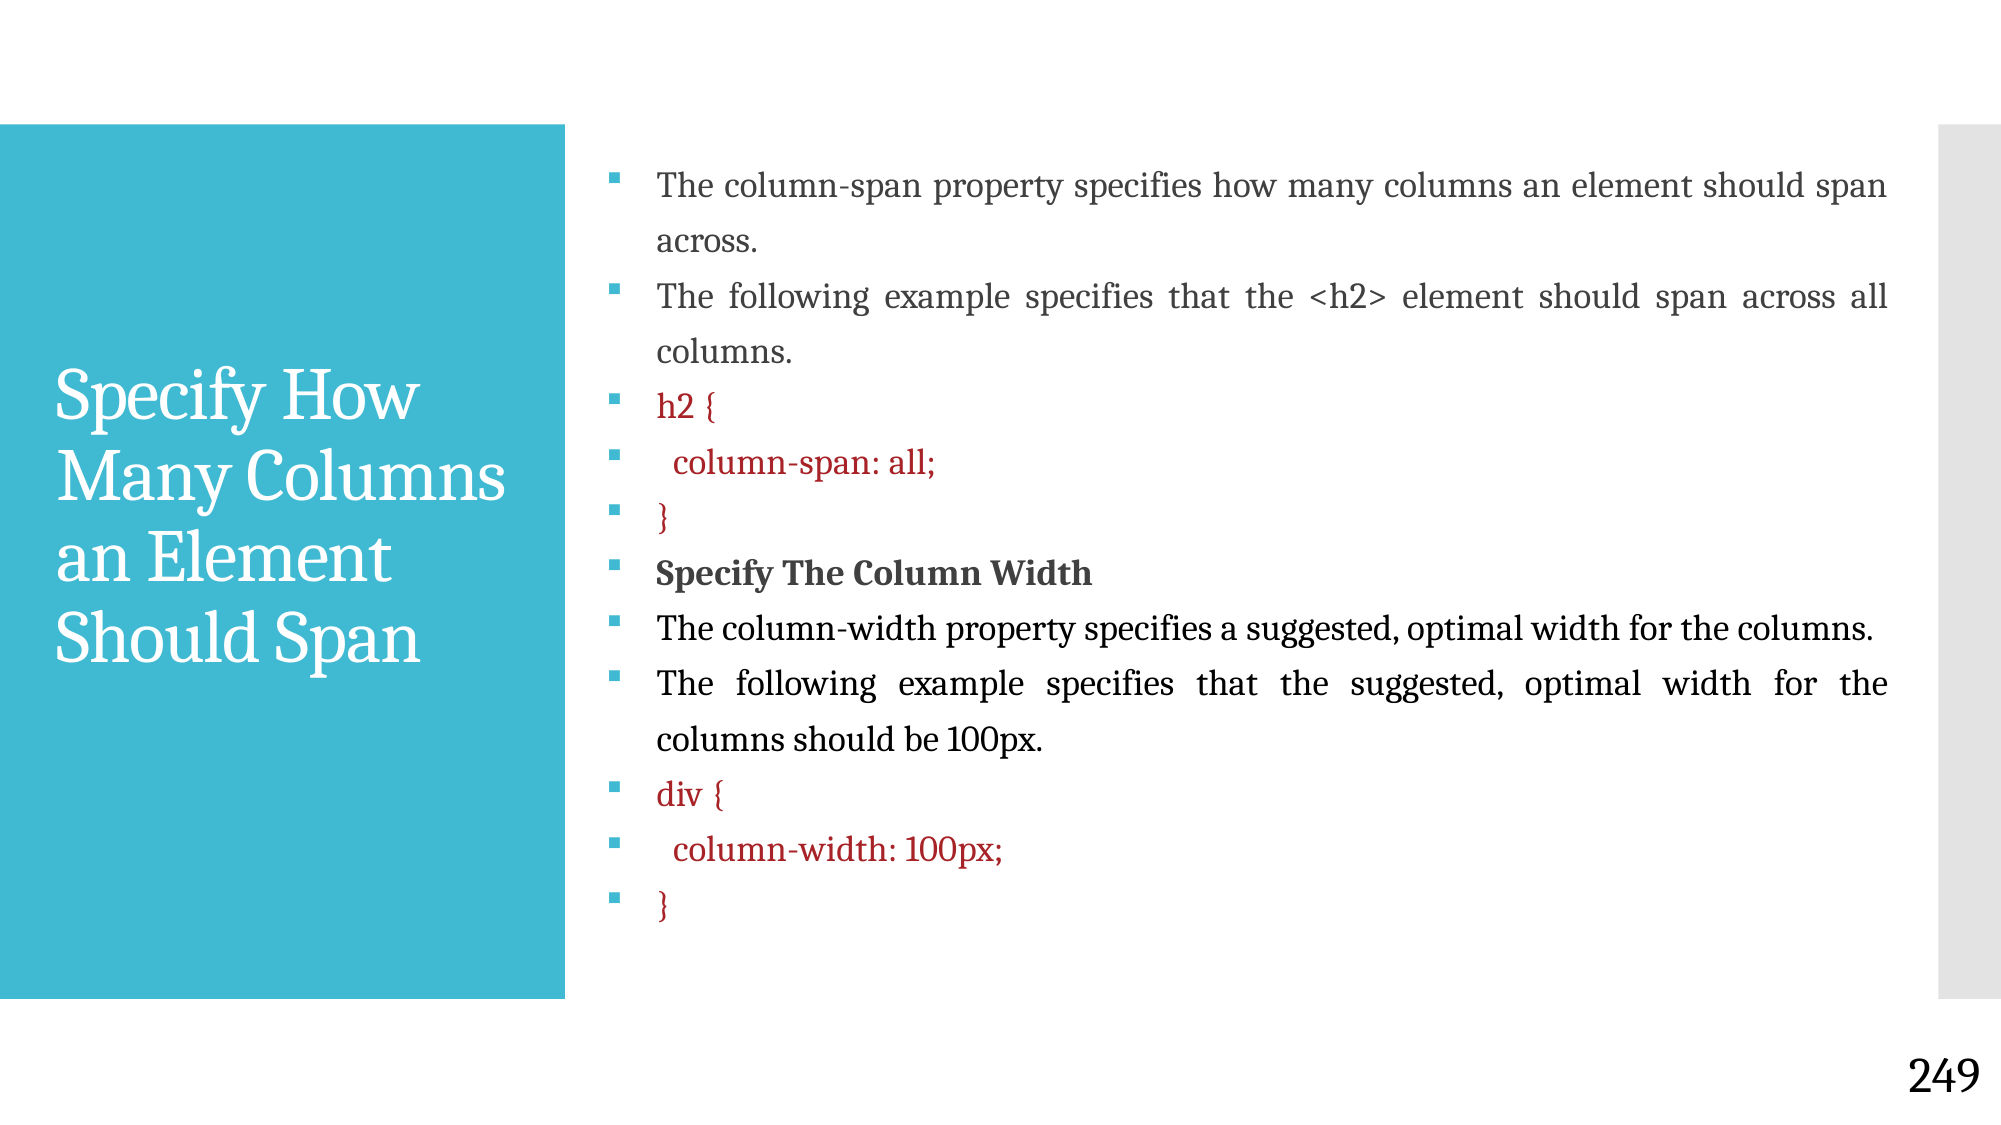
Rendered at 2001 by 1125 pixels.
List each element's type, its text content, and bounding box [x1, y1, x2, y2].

slide_number 249 [1744, 1042, 1996, 1103]
list The column-span property specifies how many columns an element should span across. The following example specifies that the <h2> element should span across all columns. h2 { column-span: all; } Specify The Column Width The column-width property specifies a suggested, optimal width for the columns. The following example specifies that the suggested, optimal width for the columns should be 100px. div { column-width: 100px; } [591, 141, 1906, 982]
title Specify How Many Columns an Element Should Span [41, 184, 525, 940]
